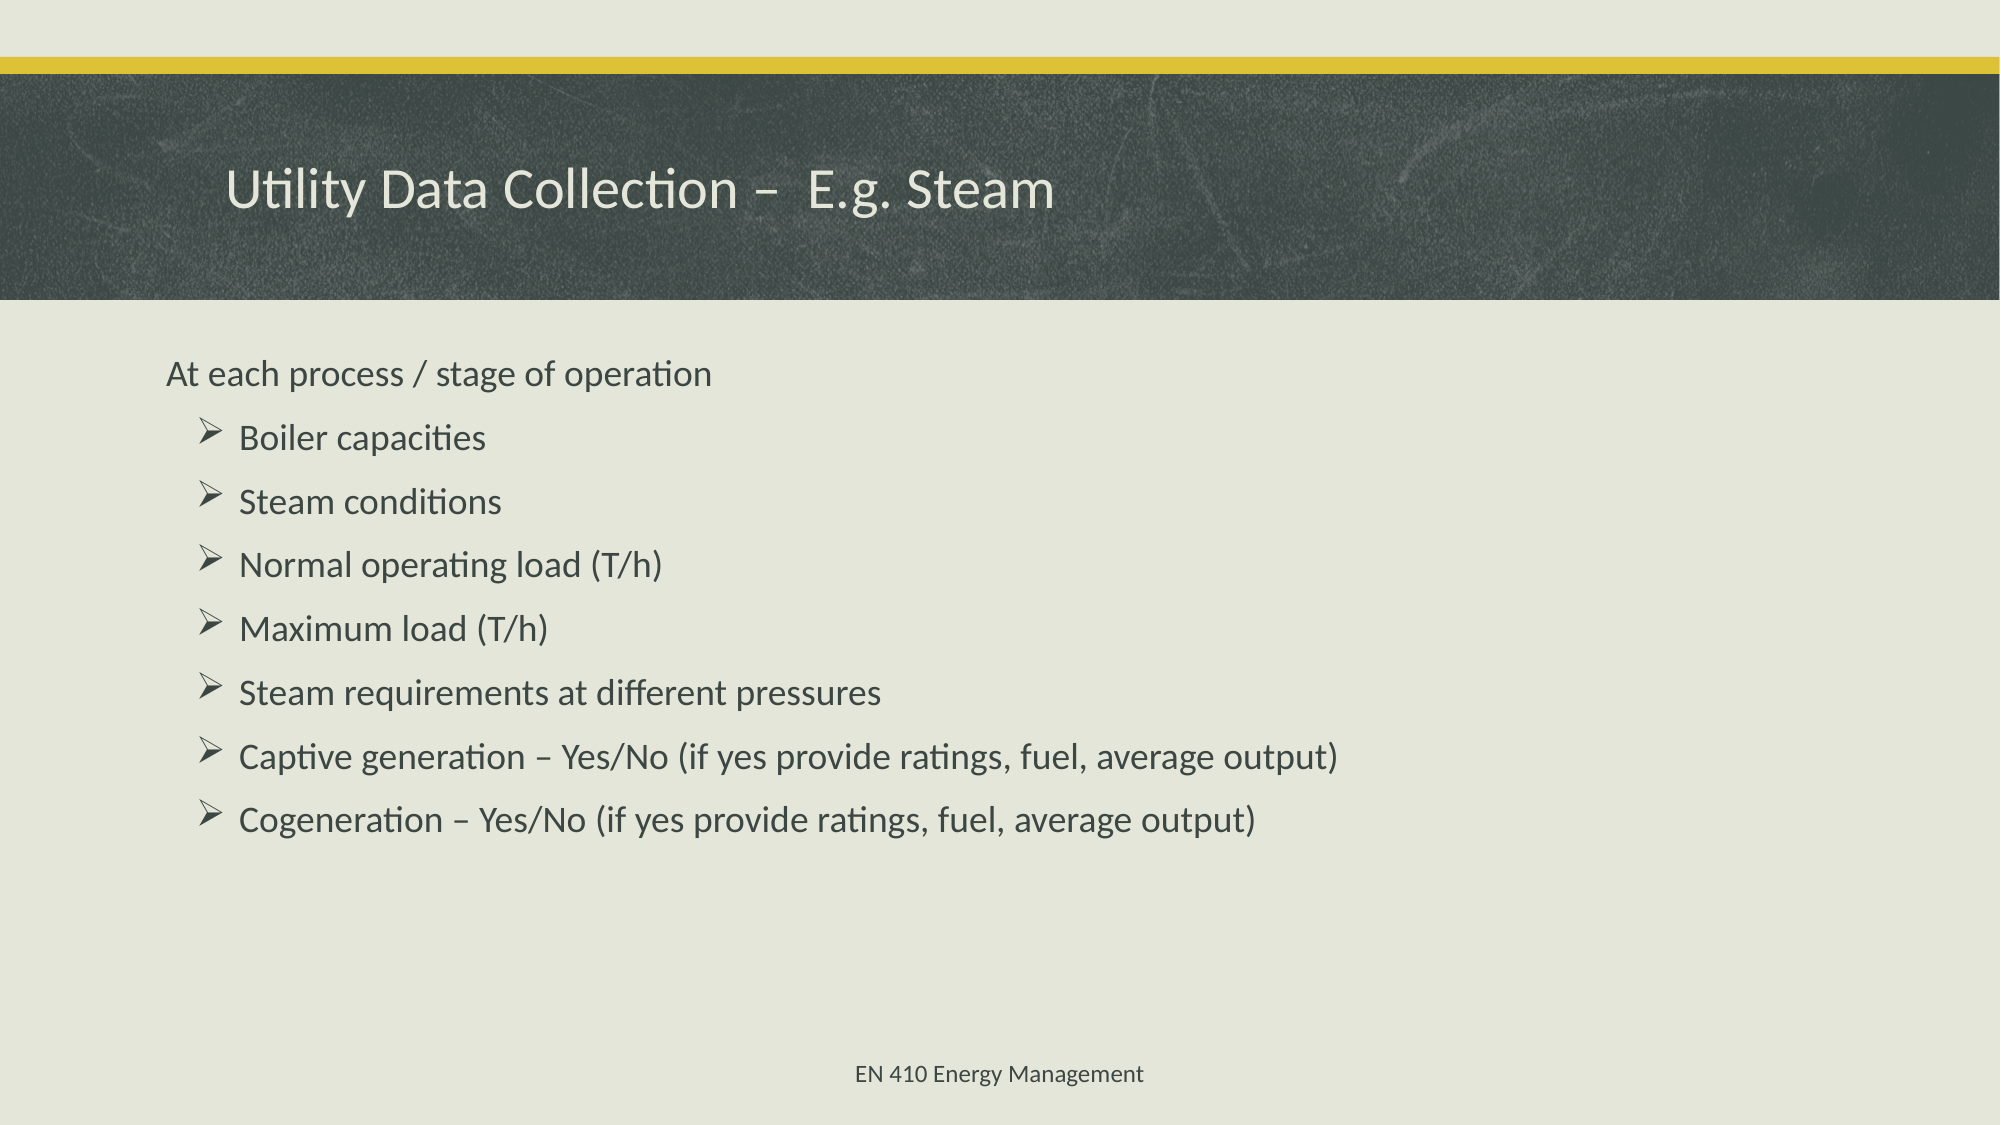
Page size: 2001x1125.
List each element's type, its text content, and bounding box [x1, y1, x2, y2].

picture [0, 74, 2000, 300]
text_box At each process / stage of operation Boiler capacities Steam conditions Normal operating load (T/h) Maximum load (T/h) Steam requirements at different pressures Captive generation – Yes/No (if yes provide ratings, fuel, average output) Cogeneration – Yes/No (if yes provide ratings, fuel, average output) [151, 341, 1467, 848]
title Utility Data Collection – E.g. Steam [210, 76, 1790, 300]
footer EN 410 Energy Management [533, 1042, 1467, 1103]
